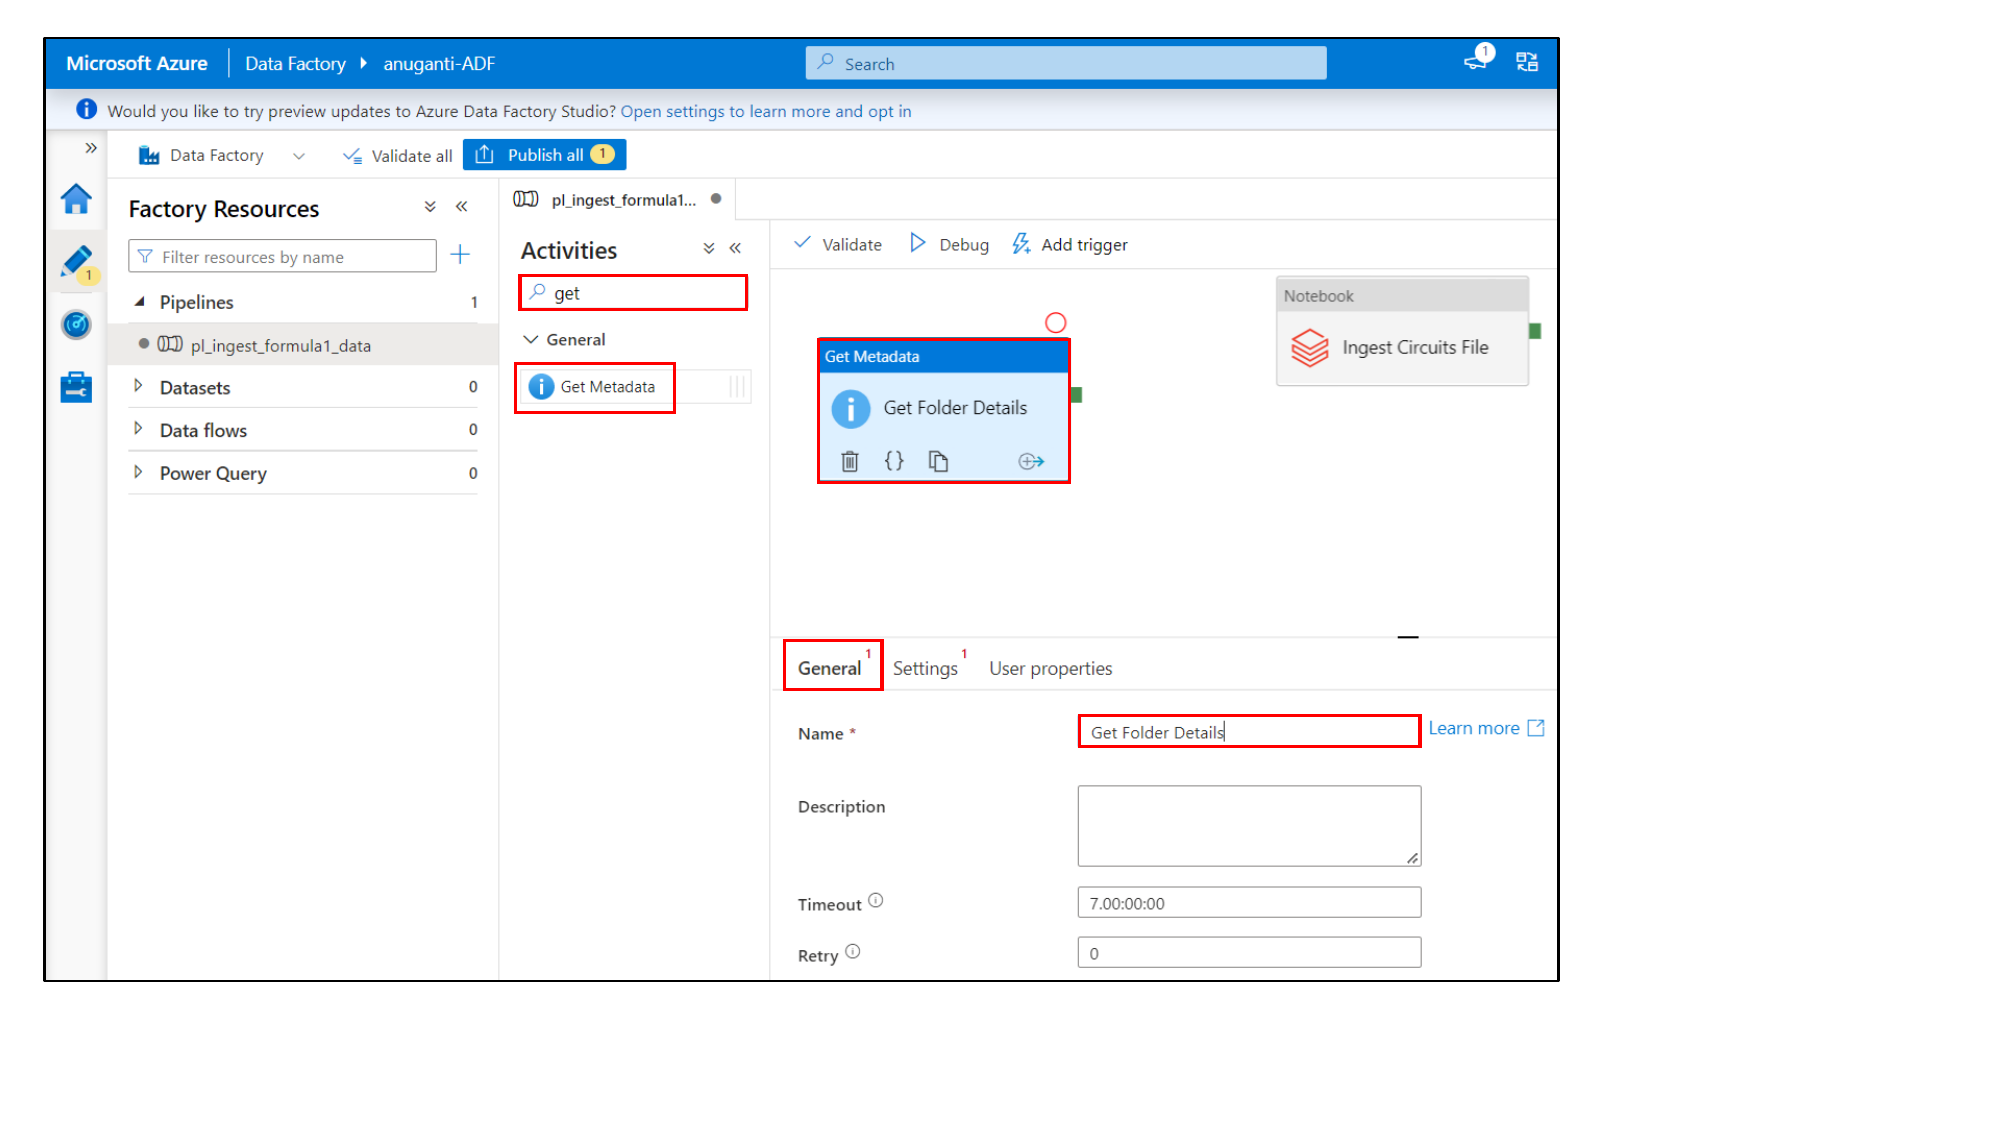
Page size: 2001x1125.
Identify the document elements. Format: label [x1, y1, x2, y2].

picture [45, 39, 1558, 980]
